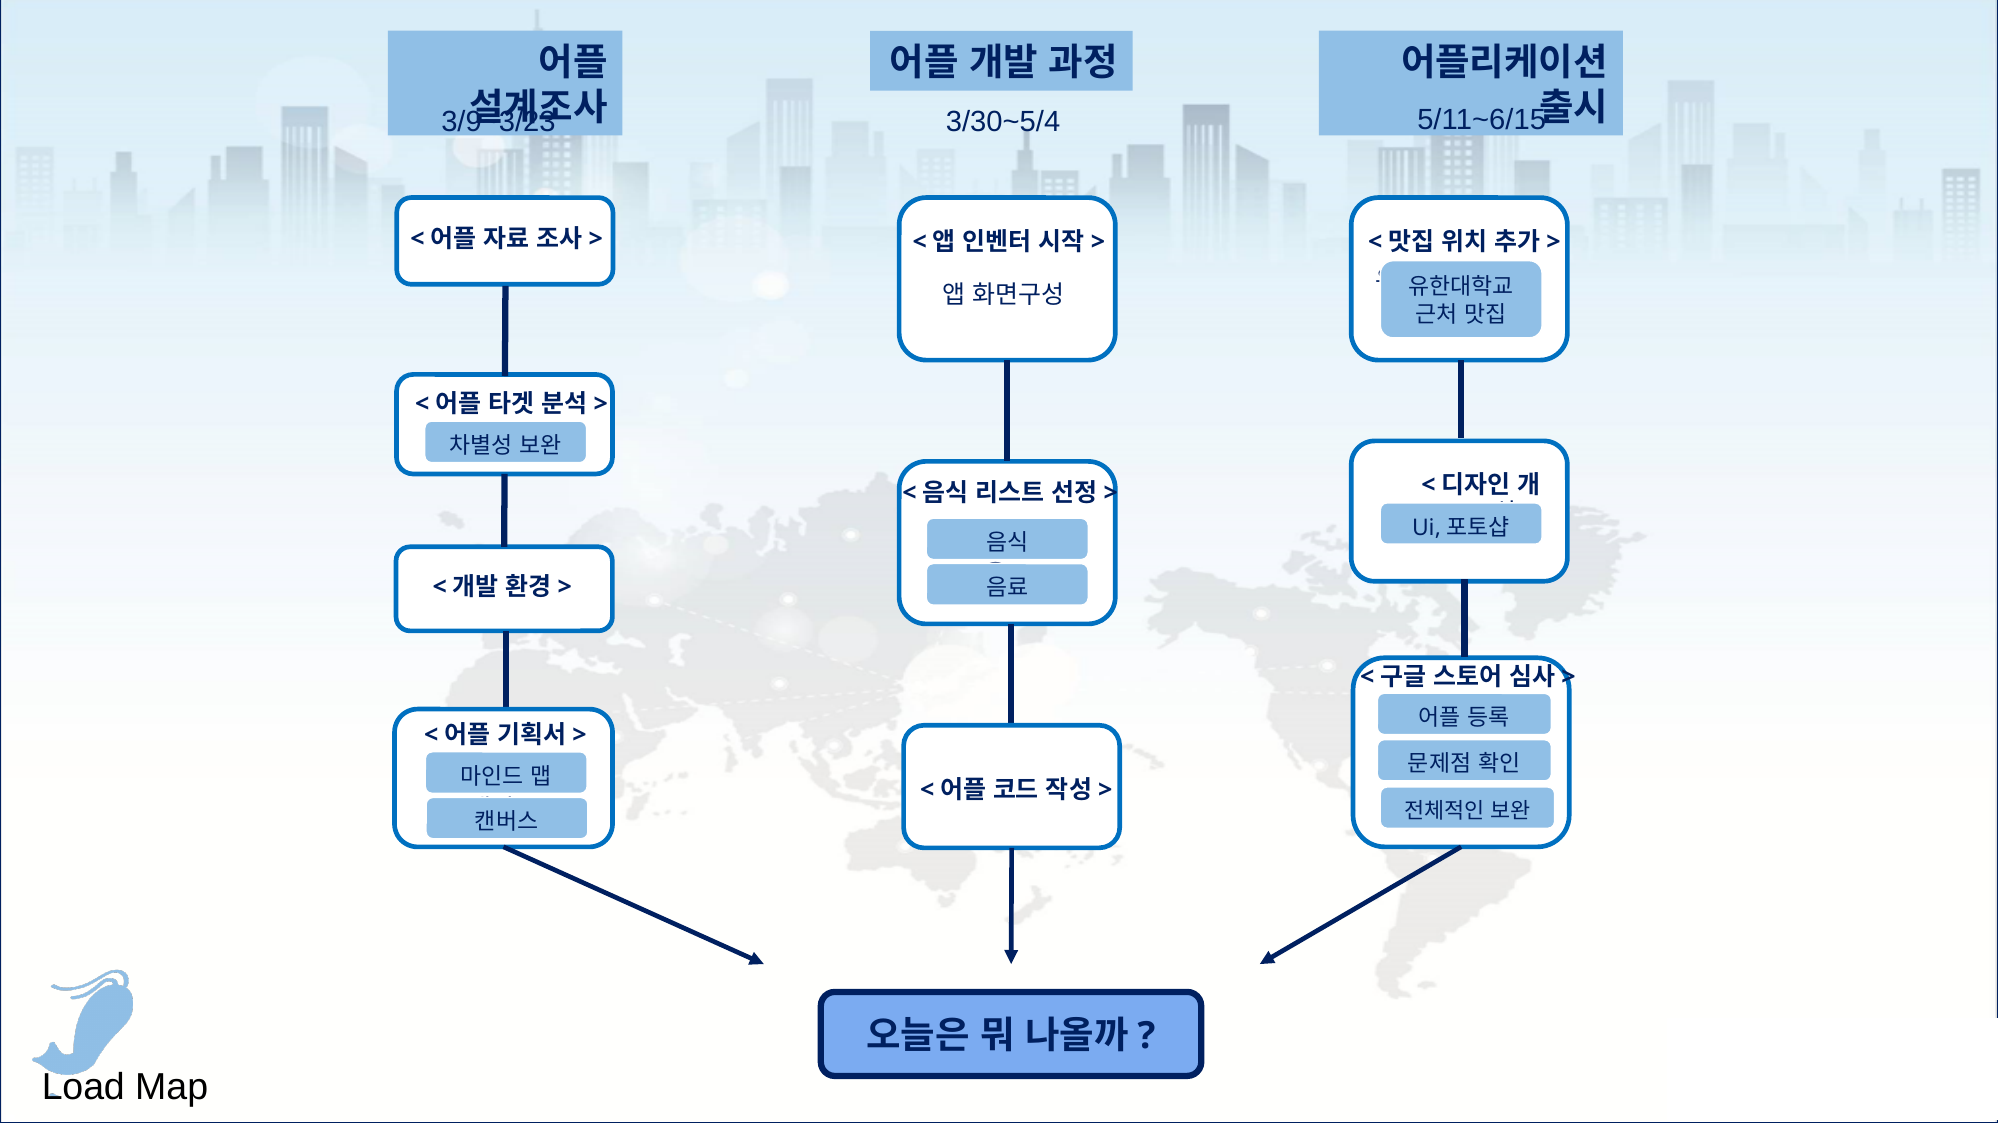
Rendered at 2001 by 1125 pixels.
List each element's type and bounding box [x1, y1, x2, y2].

text_box [1259, 846, 1462, 964]
text_box [503, 846, 764, 964]
picture [0, 0, 1998, 1123]
